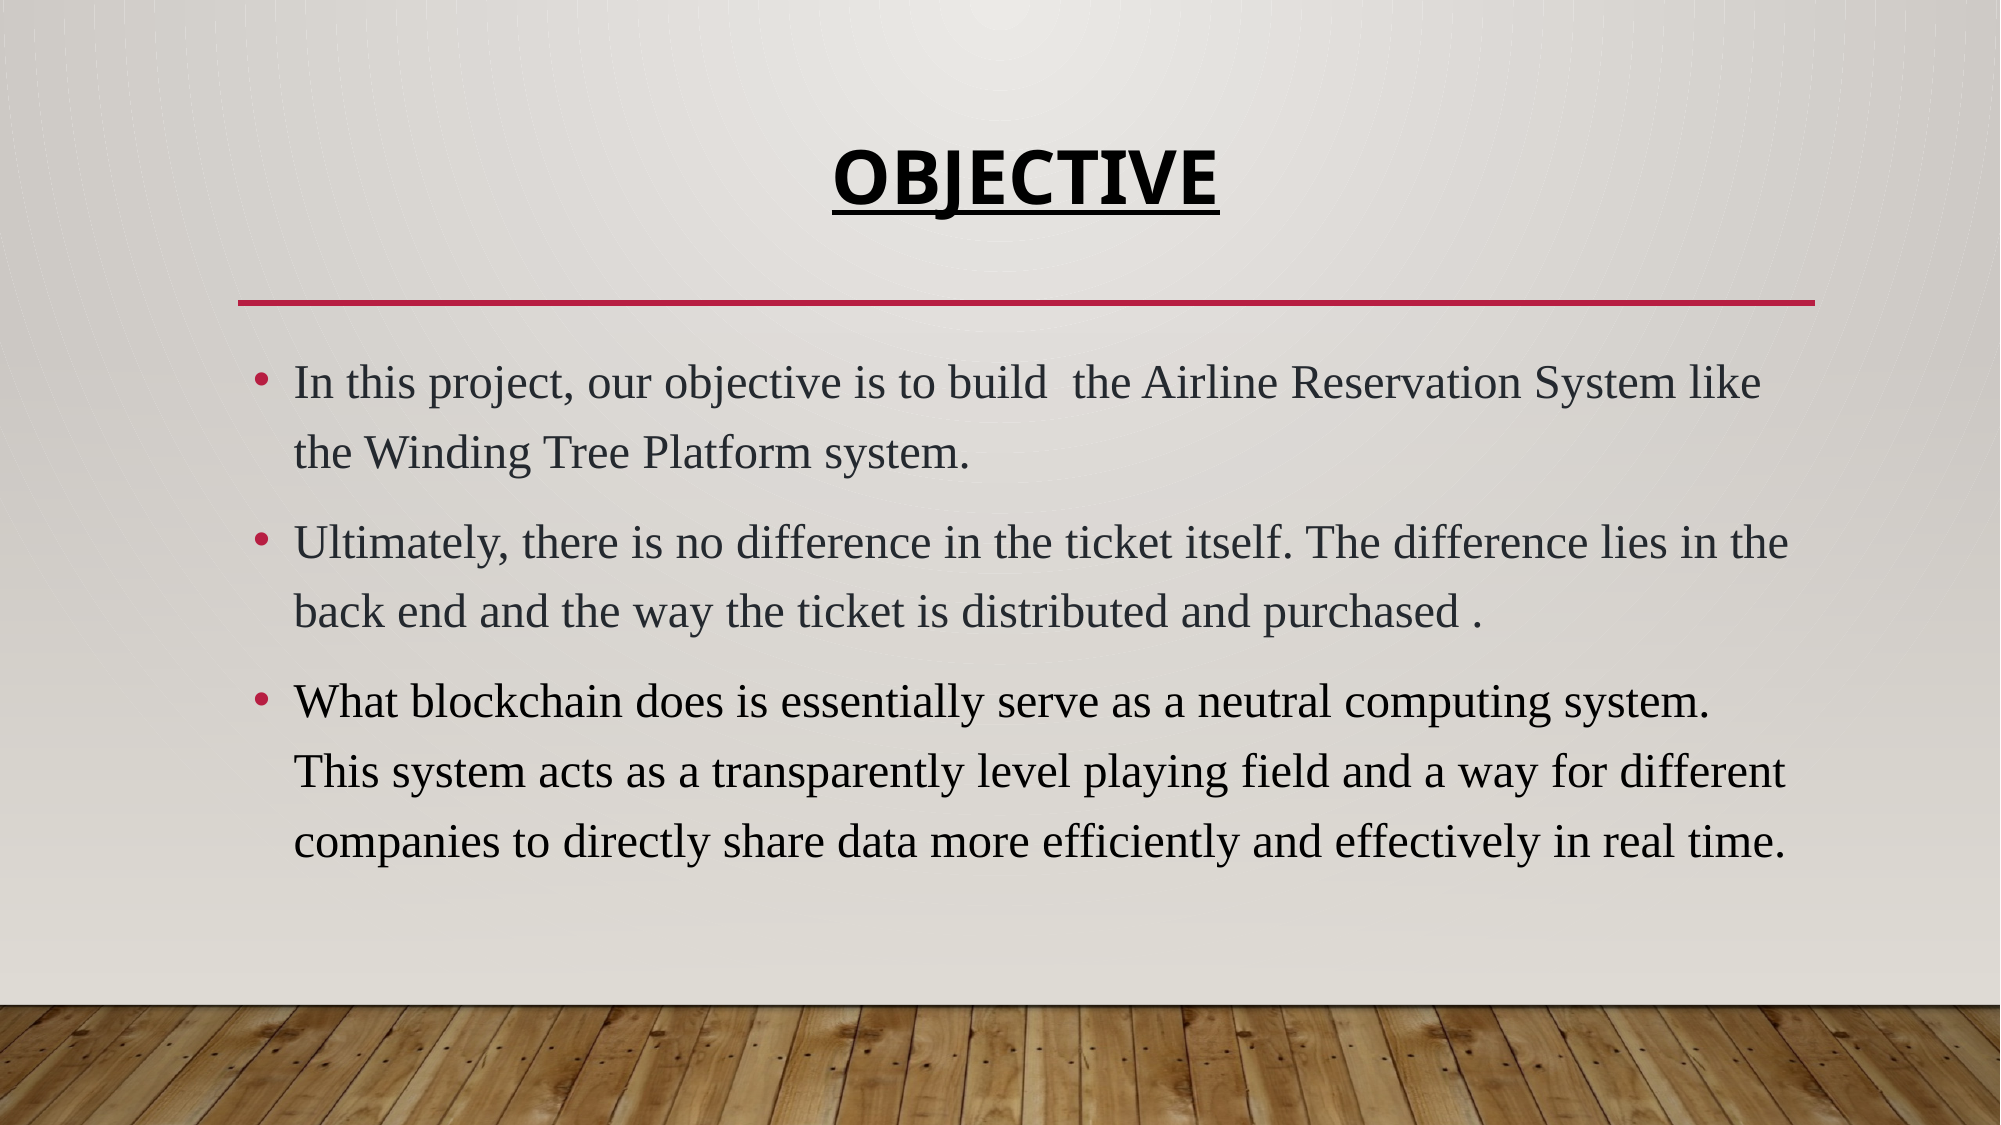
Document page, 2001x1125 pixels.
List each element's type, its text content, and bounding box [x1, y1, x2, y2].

picture [0, 1005, 2000, 1125]
title OBJECTIVE [238, 131, 1814, 305]
list In this project, our objective is to build the Airline Reservation System like the Winding Tree Platform system. Ultimately, there is no difference in the ticket itself. The difference lies in the back end and the way the ticket is distributed and purchased . What blockchain does is essentially serve as a neutral computing system. This system acts as a transparently level playing field and a way for different companies to directly share data more efficiently and effectively in real time. [238, 330, 1814, 897]
